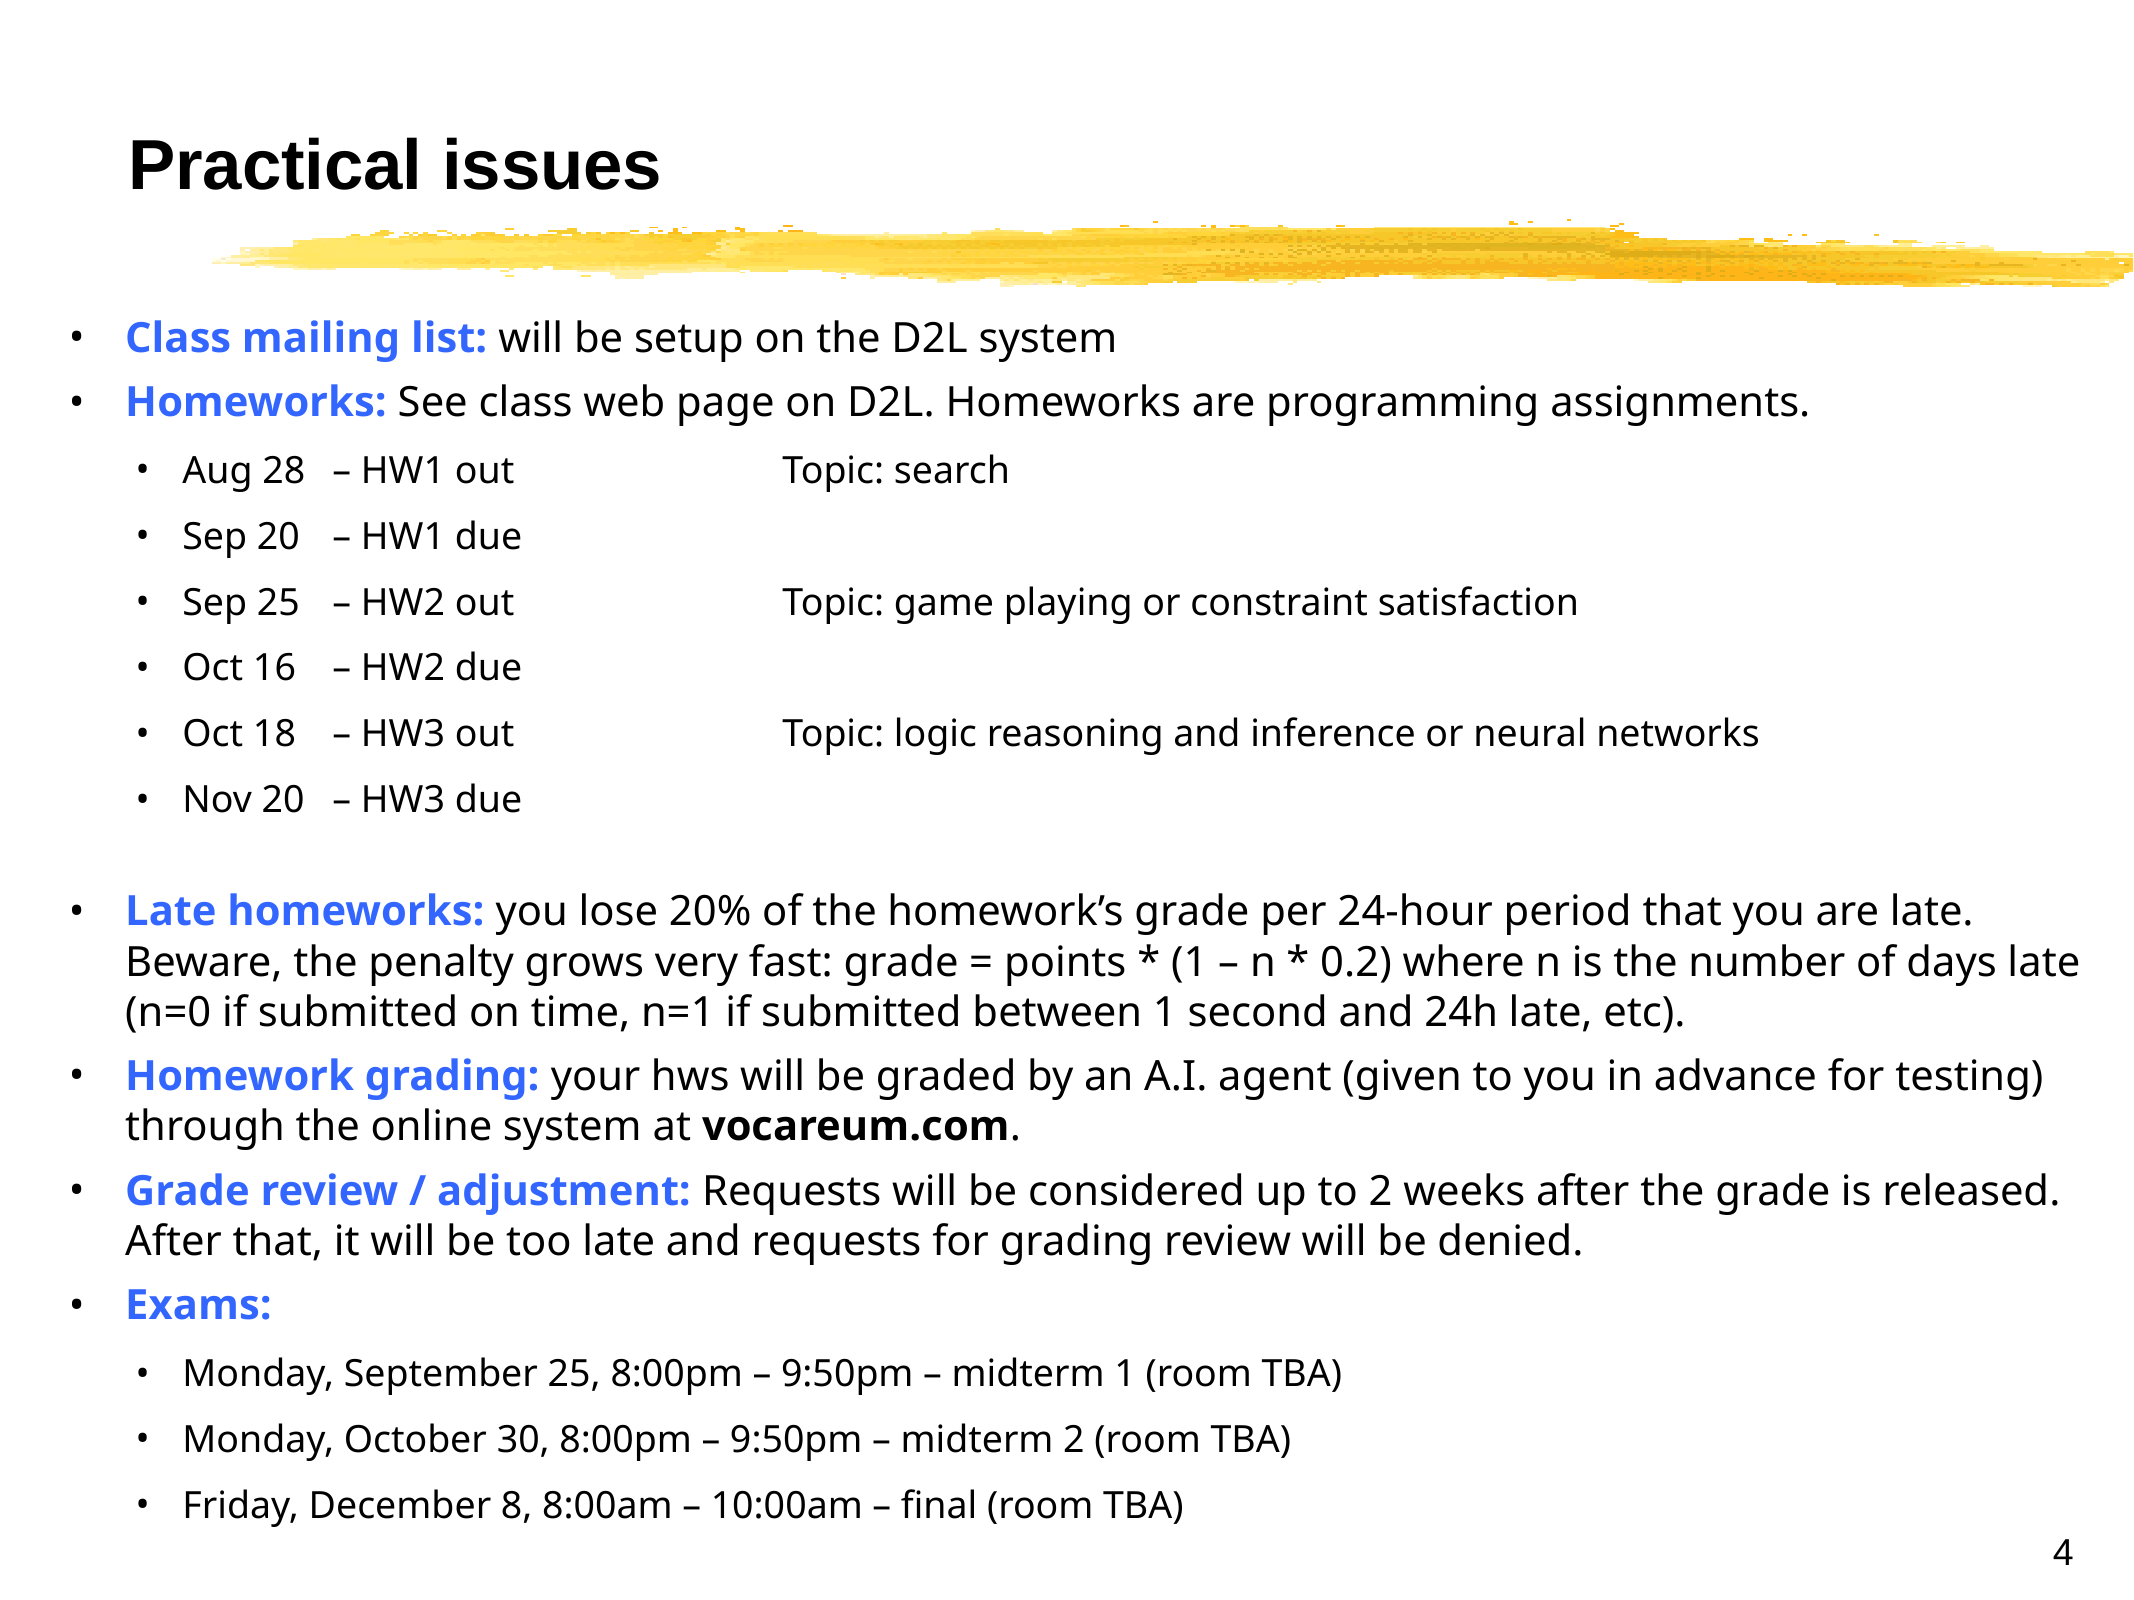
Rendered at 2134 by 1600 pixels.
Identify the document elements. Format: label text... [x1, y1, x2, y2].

list Class mailing list: will be setup on the D2L system Homeworks: See class web page on D2L. Homeworks are programming assignments. Aug 28 – HW1 out Topic: search Sep 20 – HW1 due Sep 25 – HW2 out Topic: game playing or constraint satisfaction Oct 16 – HW2 due Oct 18 – HW3 out Topic: logic reasoning and inference or neural networks Nov 20 – HW3 due Late homeworks: you lose 20% of the homework’s grade per 24-hour period that you are late. Beware, the penalty grows very fast: grade = points * (1 – n * 0.2) where n is the number of days late (n=0 if submitted on time, n=1 if submitted between 1 second and 24h late, etc). Homework grading: your hws will be graded by an A.I. agent (given to you in advance for testing) through the online system at vocareum.com. Grade review / adjustment: Requests will be considered up to 2 weeks after the grade is released. After that, it will be too late and requests for grading review will be denied. Exams: Monday, September 25, 8:00pm – 9:50pm – midterm 1 (room TBA) Monday, October 30, 8:00pm – 9:50pm – midterm 2 (room TBA) Friday, December 8, 8:00am – 10:00am – final (room TBA) [53, 301, 2134, 1600]
title Practical issues [109, 0, 2014, 213]
picture [212, 212, 2134, 303]
